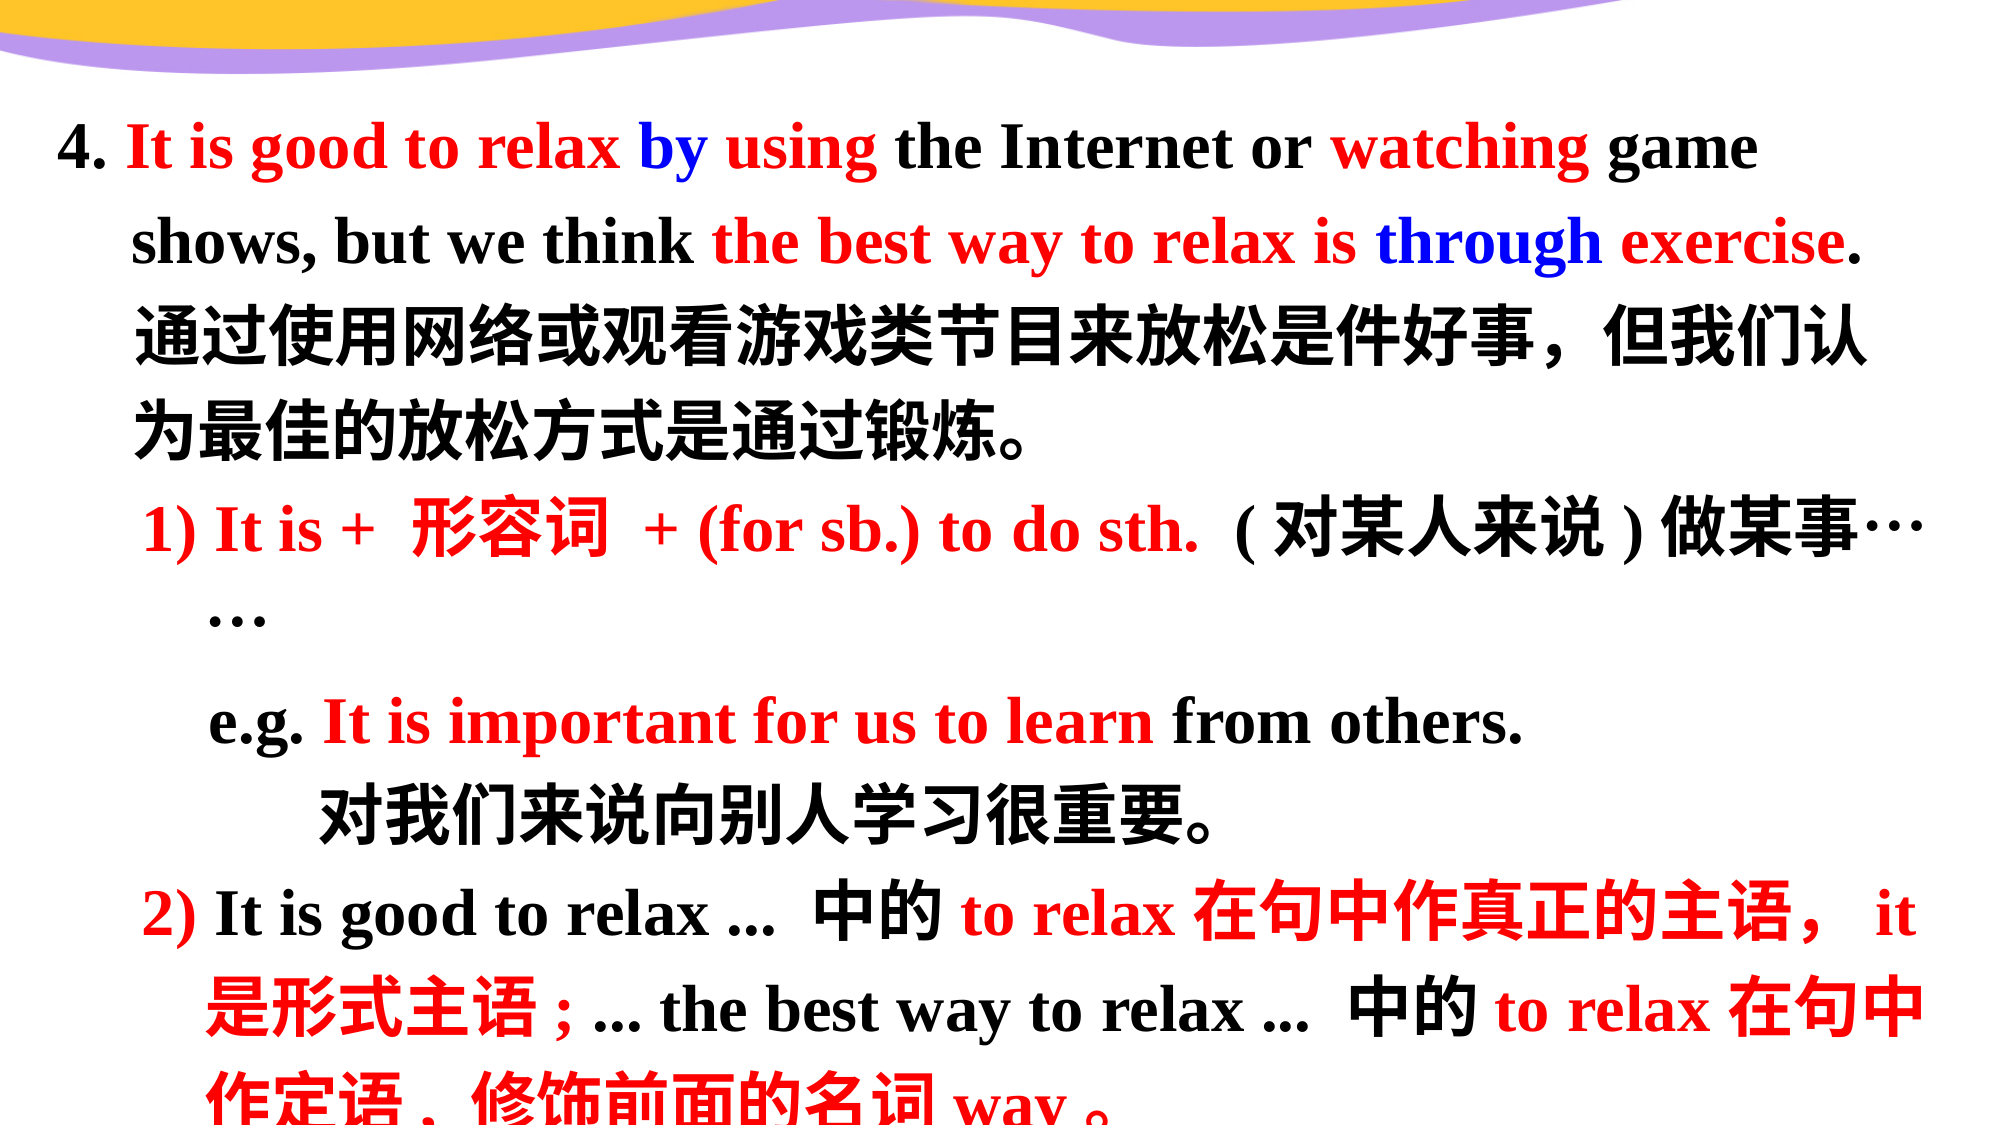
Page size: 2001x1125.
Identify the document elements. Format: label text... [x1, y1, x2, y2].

text_box 4. It is good to relax by using the Internet or watching game shows, but we think the best way to relax is through exercise. 通过使用网络或观看游戏类节目来放松是件好事，但我们认为最佳的放松方式是通过锻炼。 1) It is + 形容词 + (for sb.) to do sth. (对某人来说)做某事…… e.g. It is important for us to learn from others. 对我们来说向别人学习很重要。 2) It is good to relax ... 中的to relax在句中作真正的主语，it是形式主语; ... the best way to relax ... 中的to relax在句中作定语, 修饰前面的名词way。 [43, 78, 1945, 1125]
picture [0, 0, 2001, 1125]
